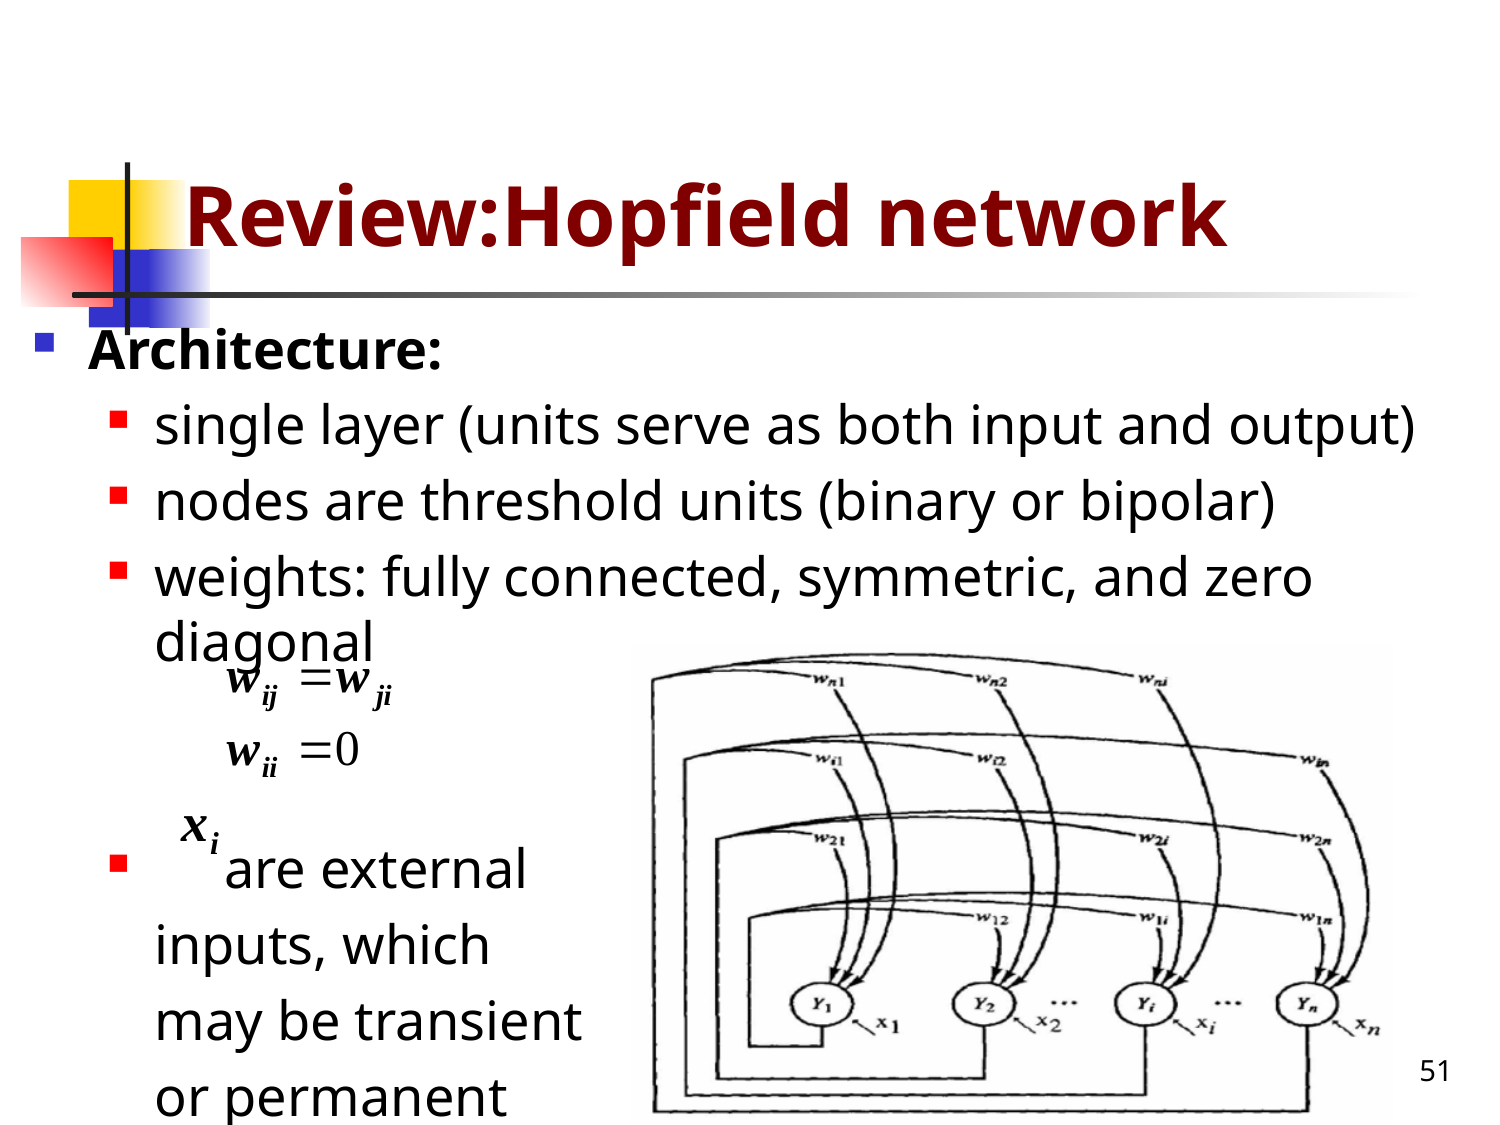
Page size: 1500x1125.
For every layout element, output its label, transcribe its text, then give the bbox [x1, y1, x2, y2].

title Review:Hopfield network [168, 31, 1447, 271]
text_box Architecture: single layer (units serve as both input and output) nodes are threshold units (binary or bipolar) weights: fully connected, symmetric, and zero diagonal are external inputs, which may be transient or permanent [17, 307, 1500, 1100]
picture [631, 643, 1394, 1125]
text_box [218, 645, 402, 788]
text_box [168, 786, 233, 869]
